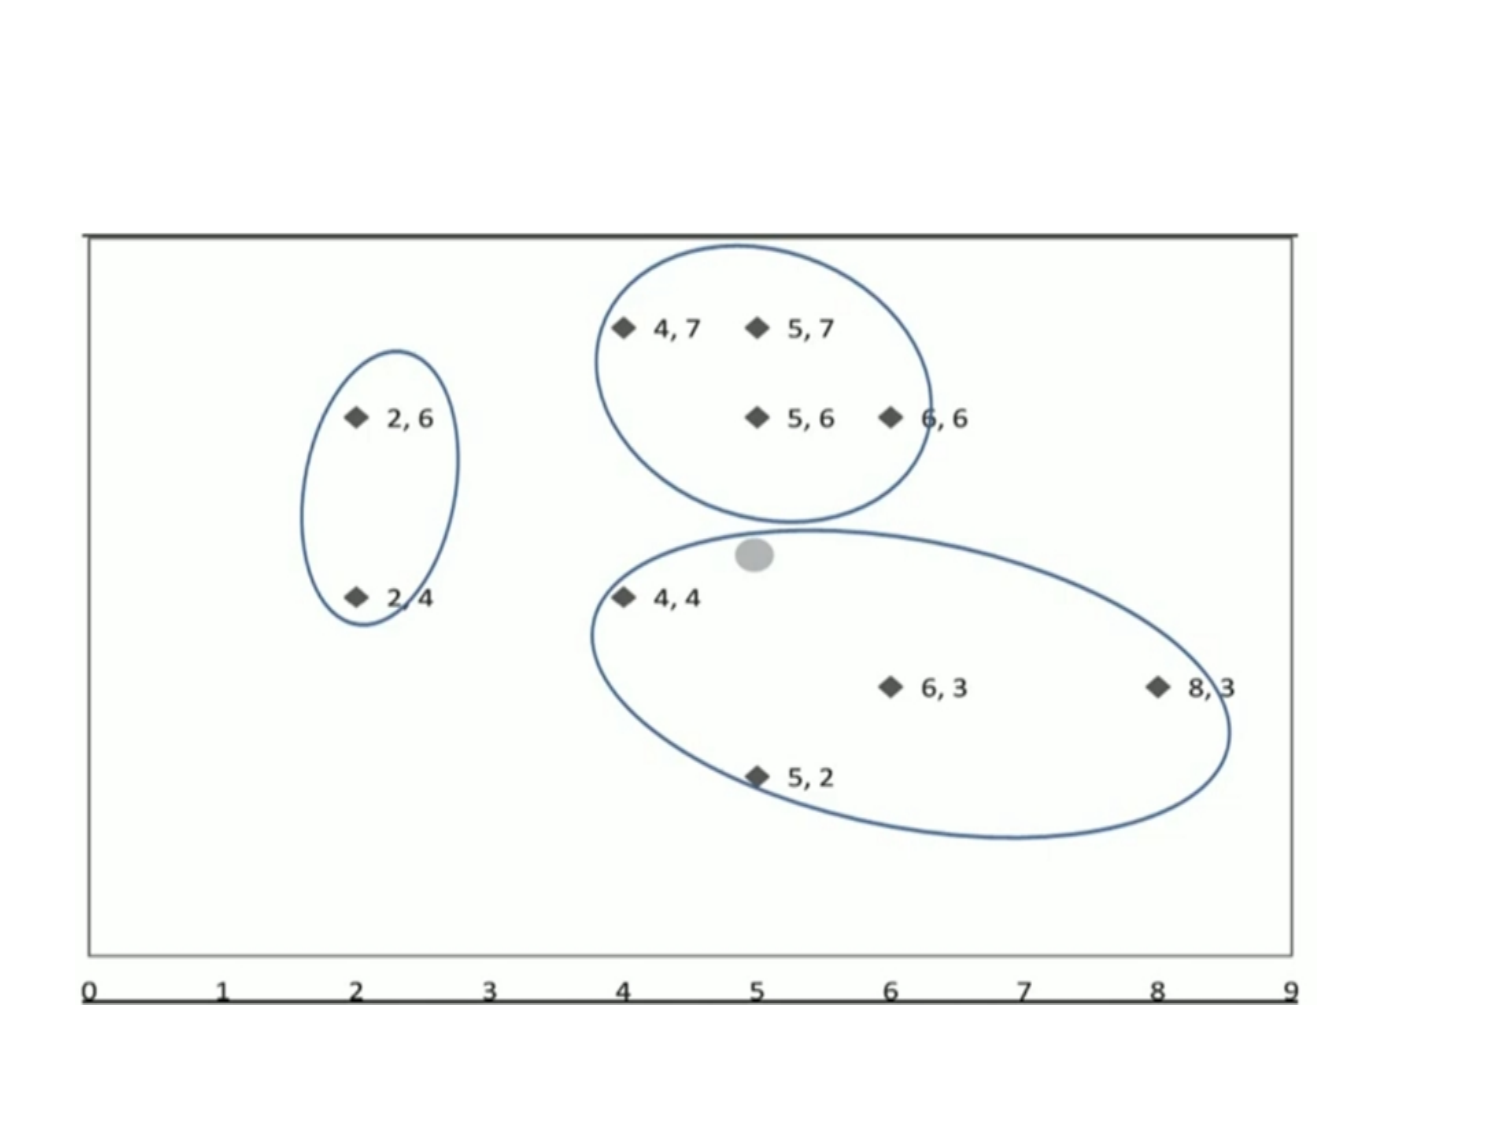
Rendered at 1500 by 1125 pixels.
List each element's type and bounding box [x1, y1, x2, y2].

picture [74, 232, 1317, 1005]
